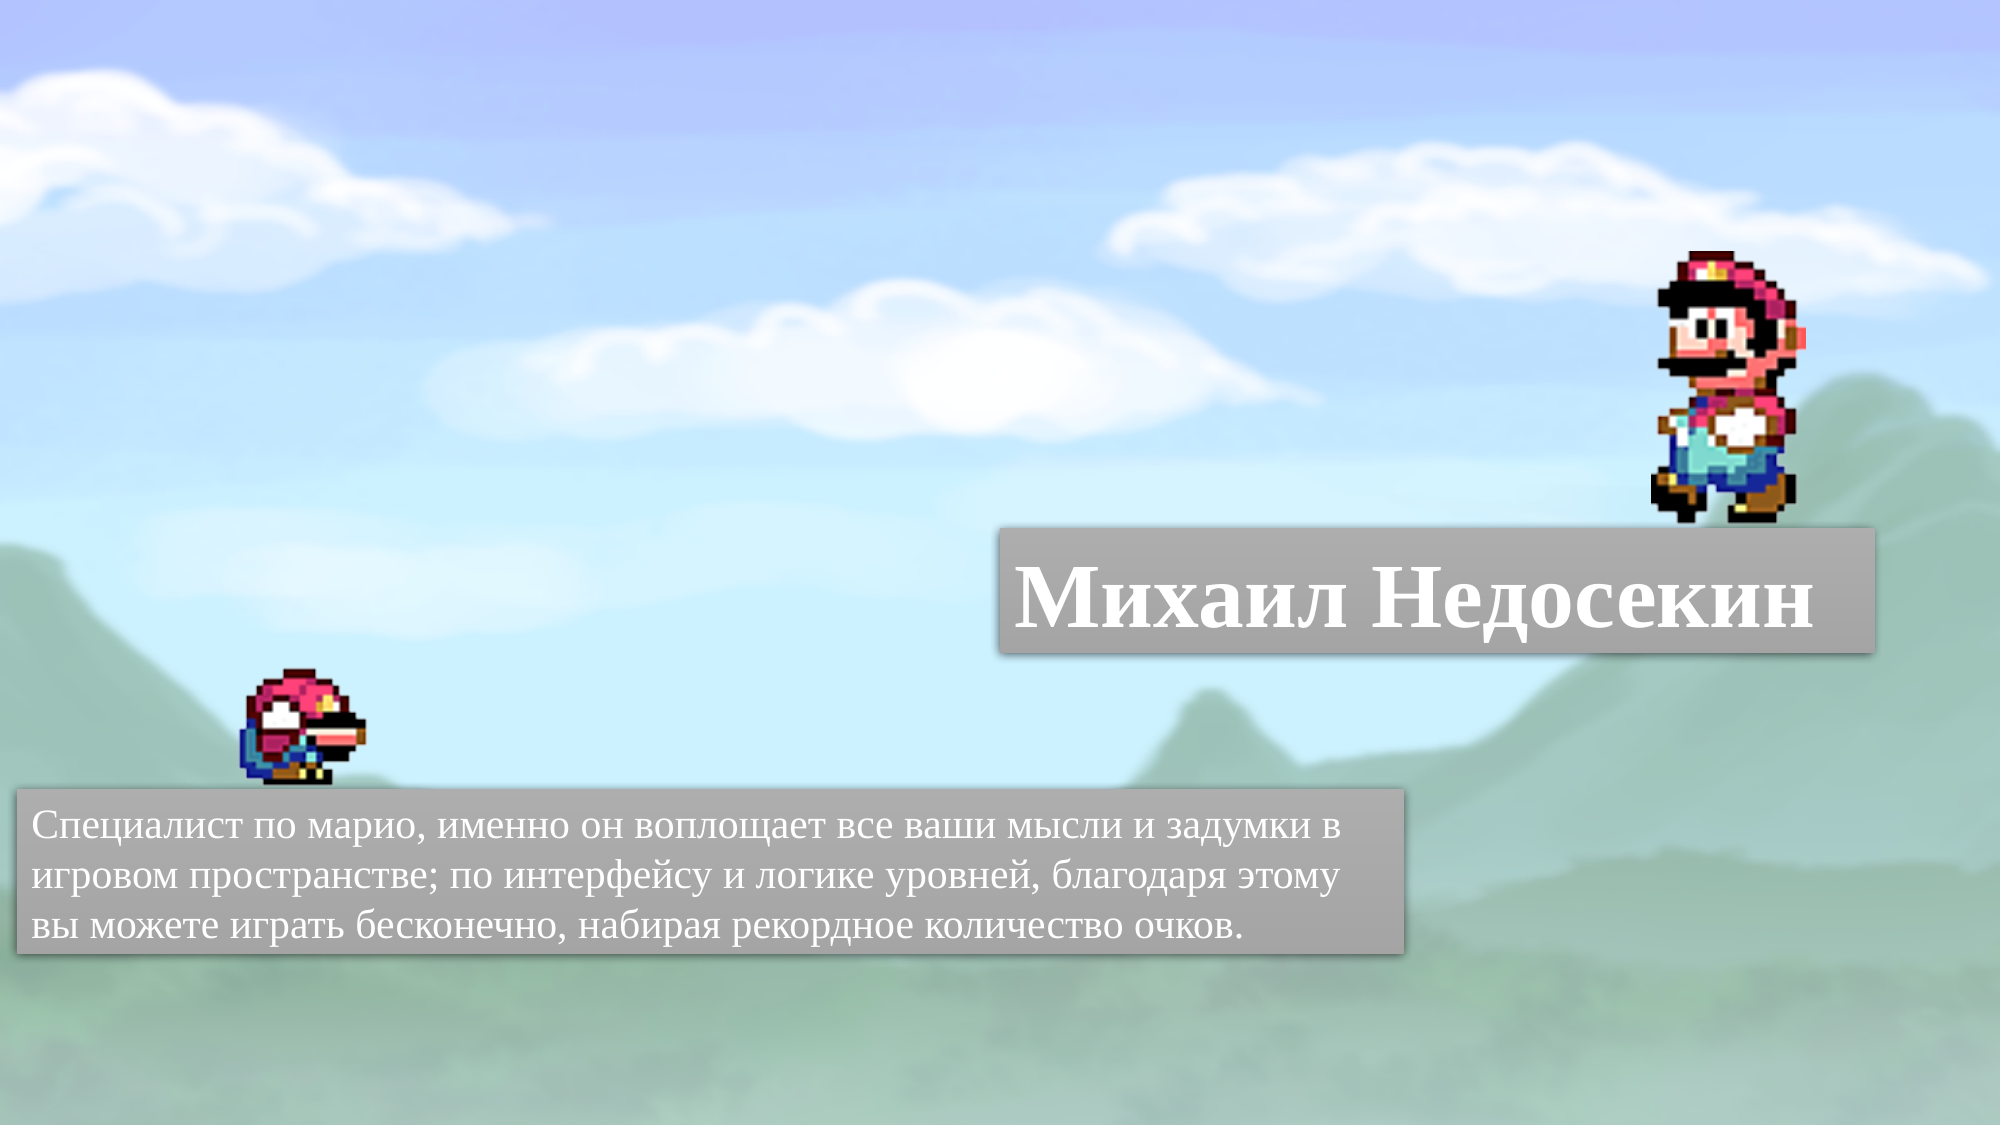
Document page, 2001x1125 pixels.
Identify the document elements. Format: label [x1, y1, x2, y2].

picture [0, 0, 2000, 1125]
list [1651, 251, 1806, 529]
